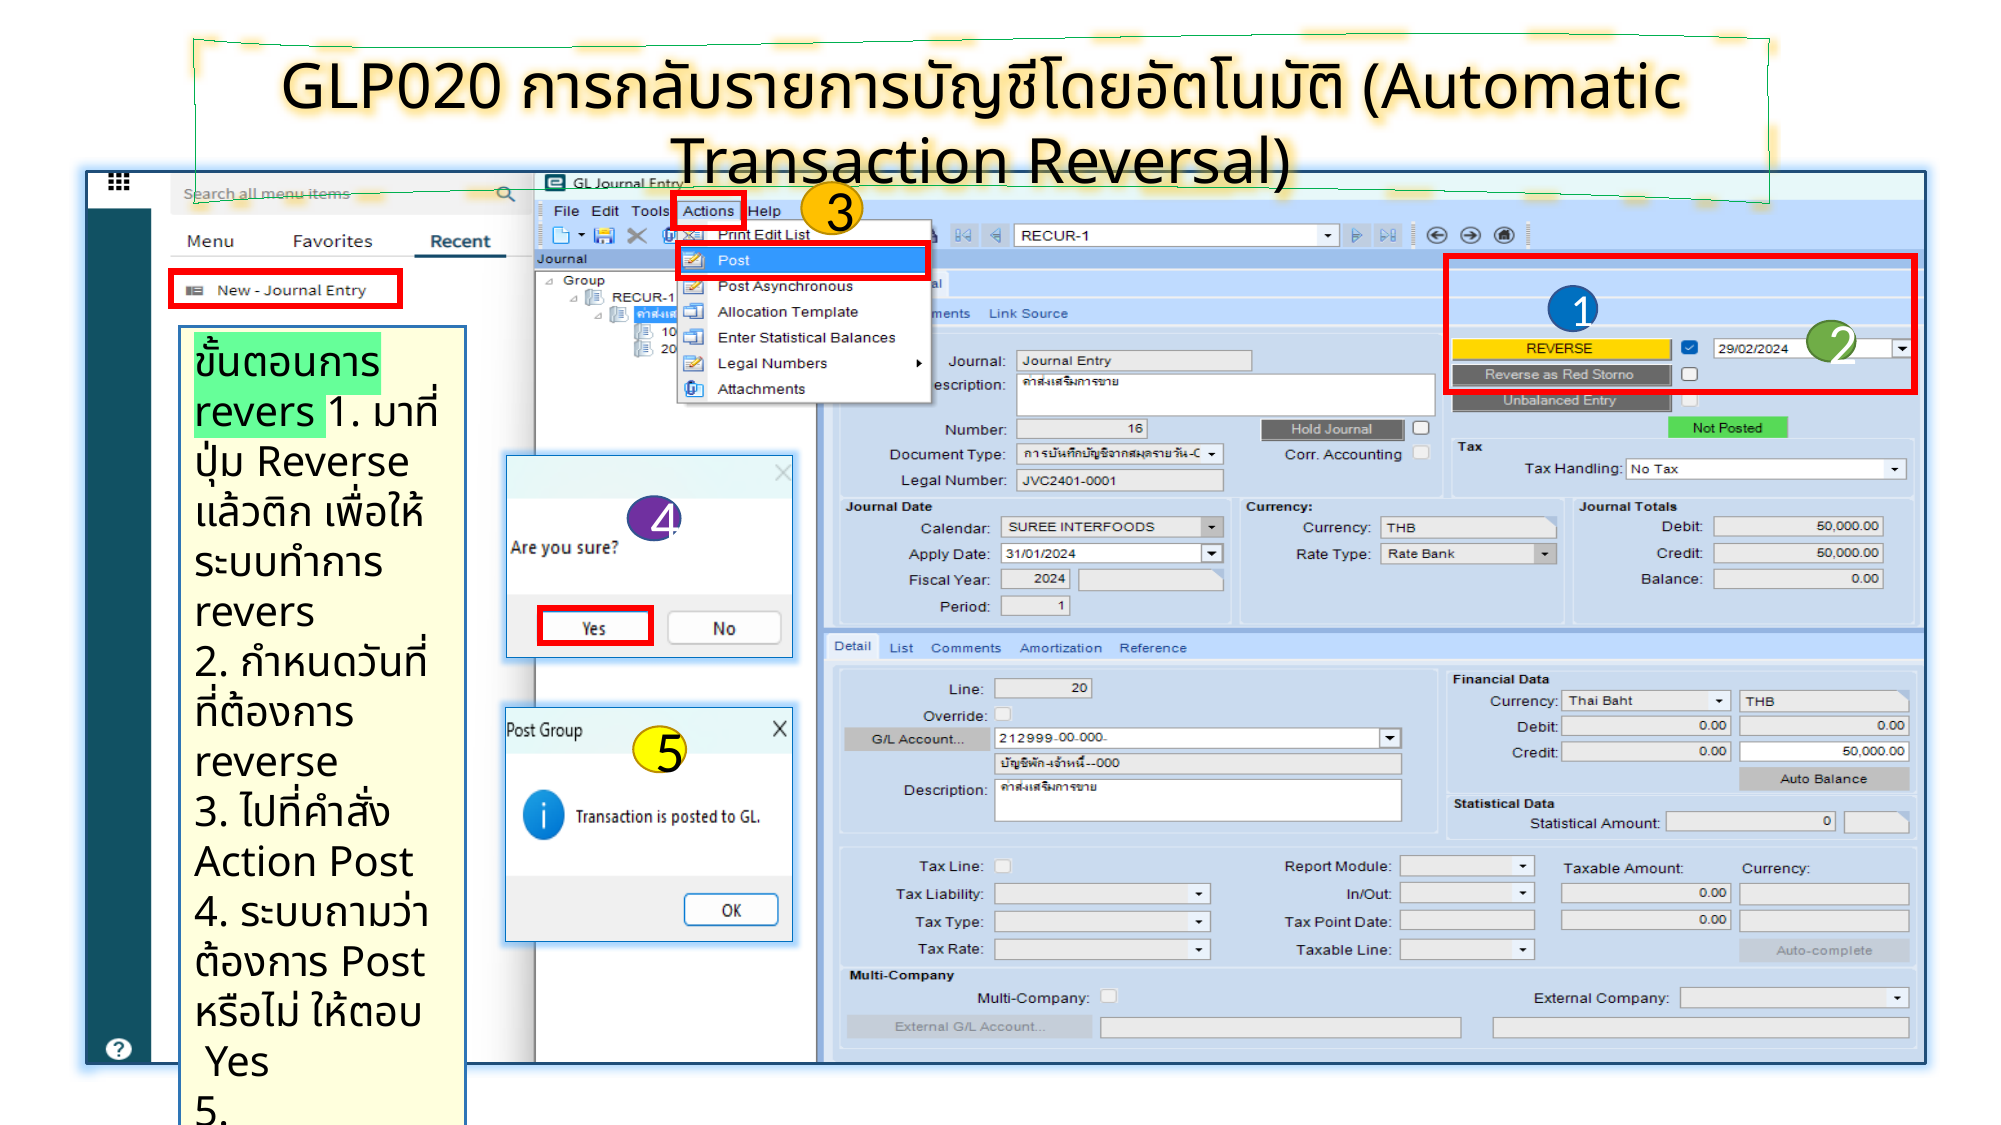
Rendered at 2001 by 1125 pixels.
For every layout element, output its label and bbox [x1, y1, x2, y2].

text_box [88, 38, 1924, 1063]
